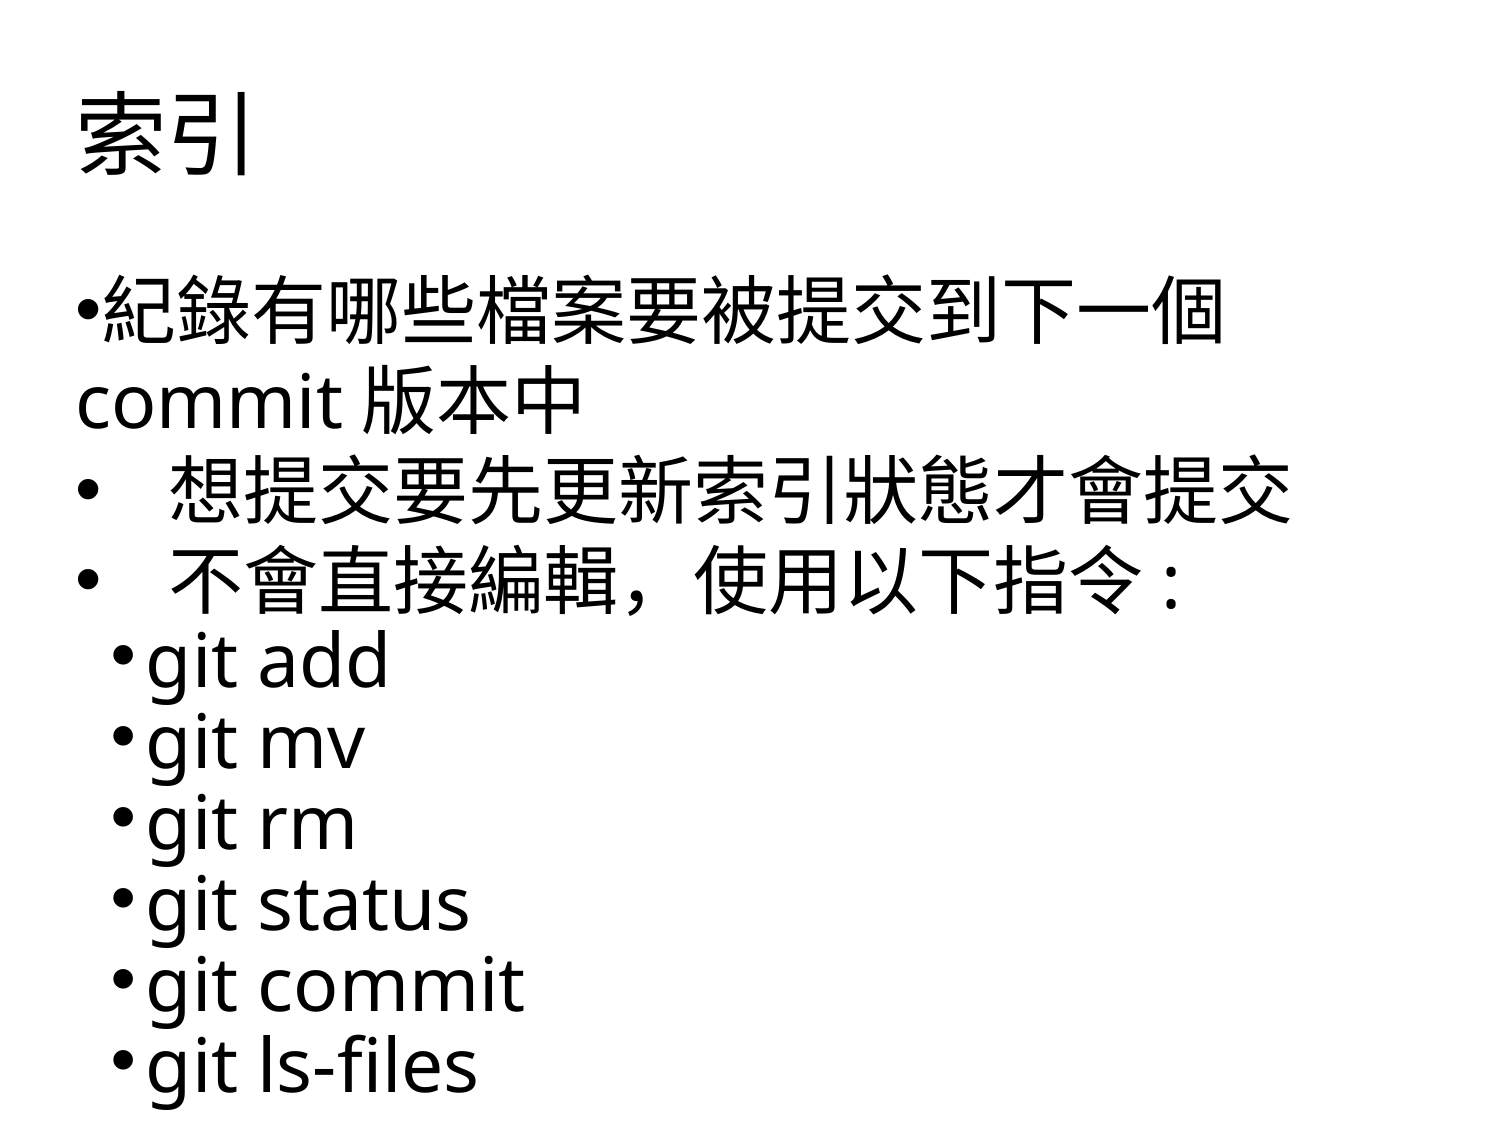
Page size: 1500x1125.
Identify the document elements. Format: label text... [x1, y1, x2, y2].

text_box 索引 [75, 44, 1425, 233]
text_box 紀錄有哪些檔案要被提交到下一個commit版本中 想提交要先更新索引狀態才會提交 不會直接編輯，使用以下指令: git add git mv git rm git status git commit git ls-files [75, 263, 1425, 1125]
